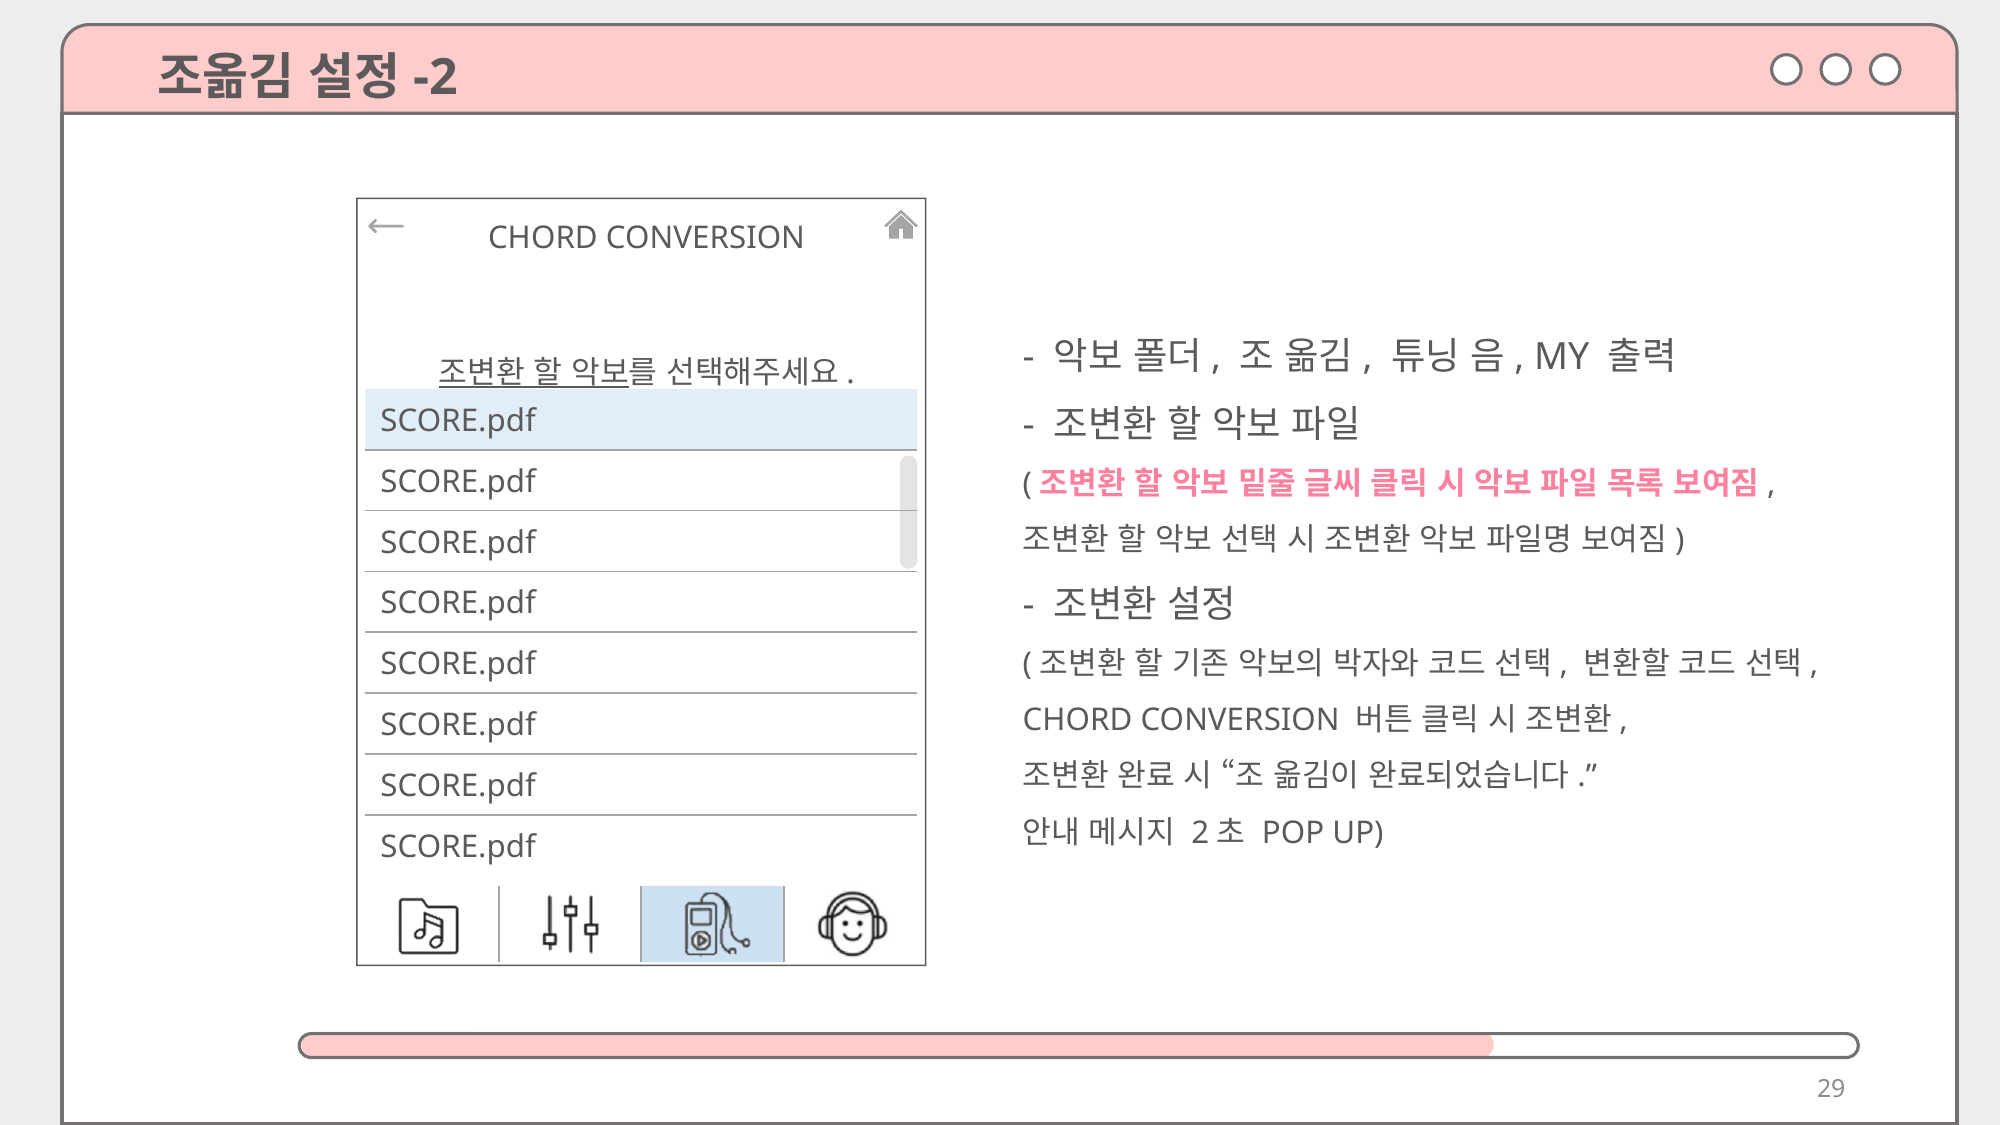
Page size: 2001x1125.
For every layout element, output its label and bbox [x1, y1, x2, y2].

picture [383, 883, 474, 965]
picture [367, 207, 405, 245]
picture [882, 205, 920, 243]
picture [809, 881, 895, 963]
picture [528, 876, 619, 959]
text_box [61, 24, 1958, 1124]
picture [669, 877, 761, 961]
